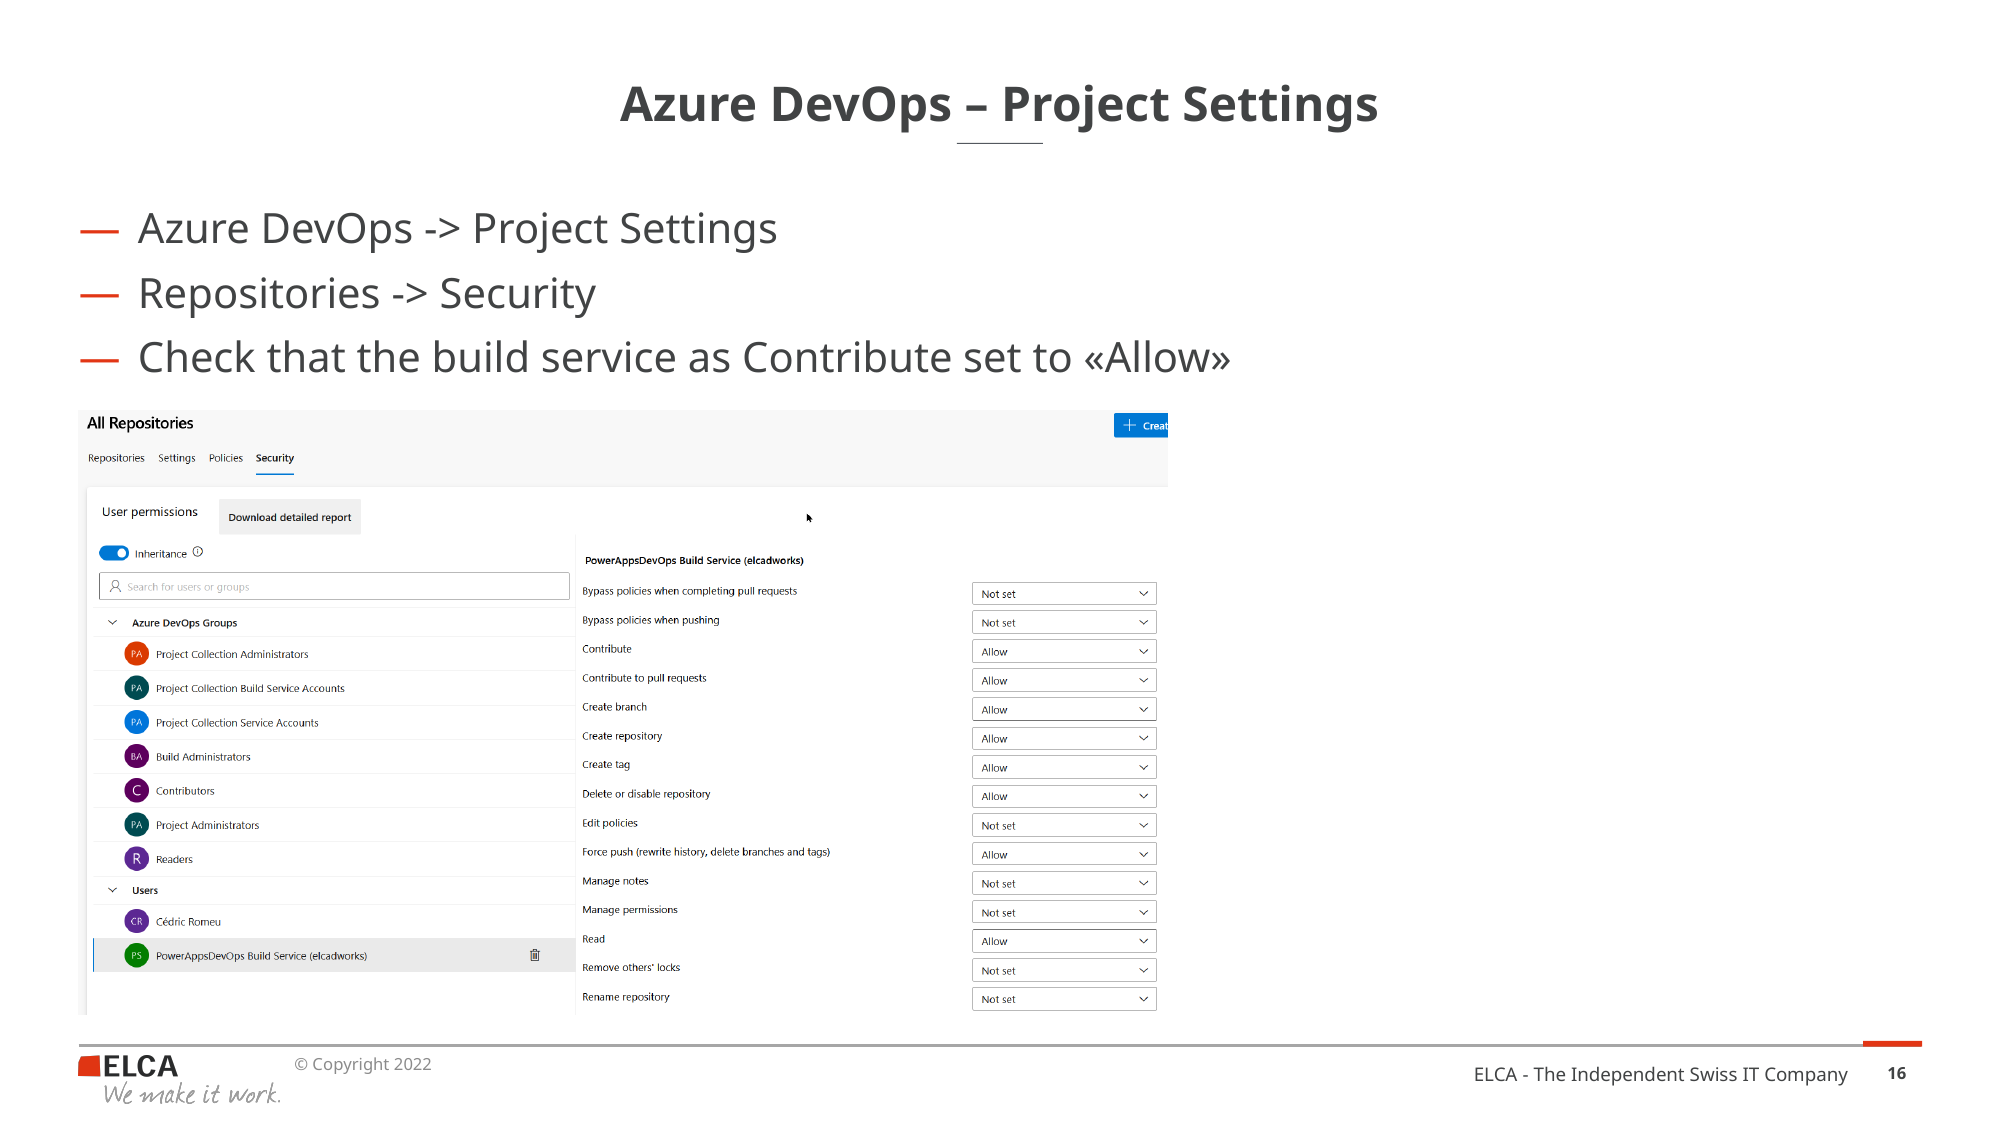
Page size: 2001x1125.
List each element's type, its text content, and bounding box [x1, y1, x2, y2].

picture [78, 1055, 280, 1104]
list Azure DevOps -> Project Settings Repositories -> Security Check that the build service as Contribute set to «Allow» [78, 182, 1922, 976]
footer ELCA - The Independent Swiss IT Company [492, 1045, 1860, 1105]
title Azure DevOps – Project Settings [93, 51, 1907, 144]
slide_number 16 [1860, 1045, 1934, 1105]
picture [78, 410, 1168, 1015]
